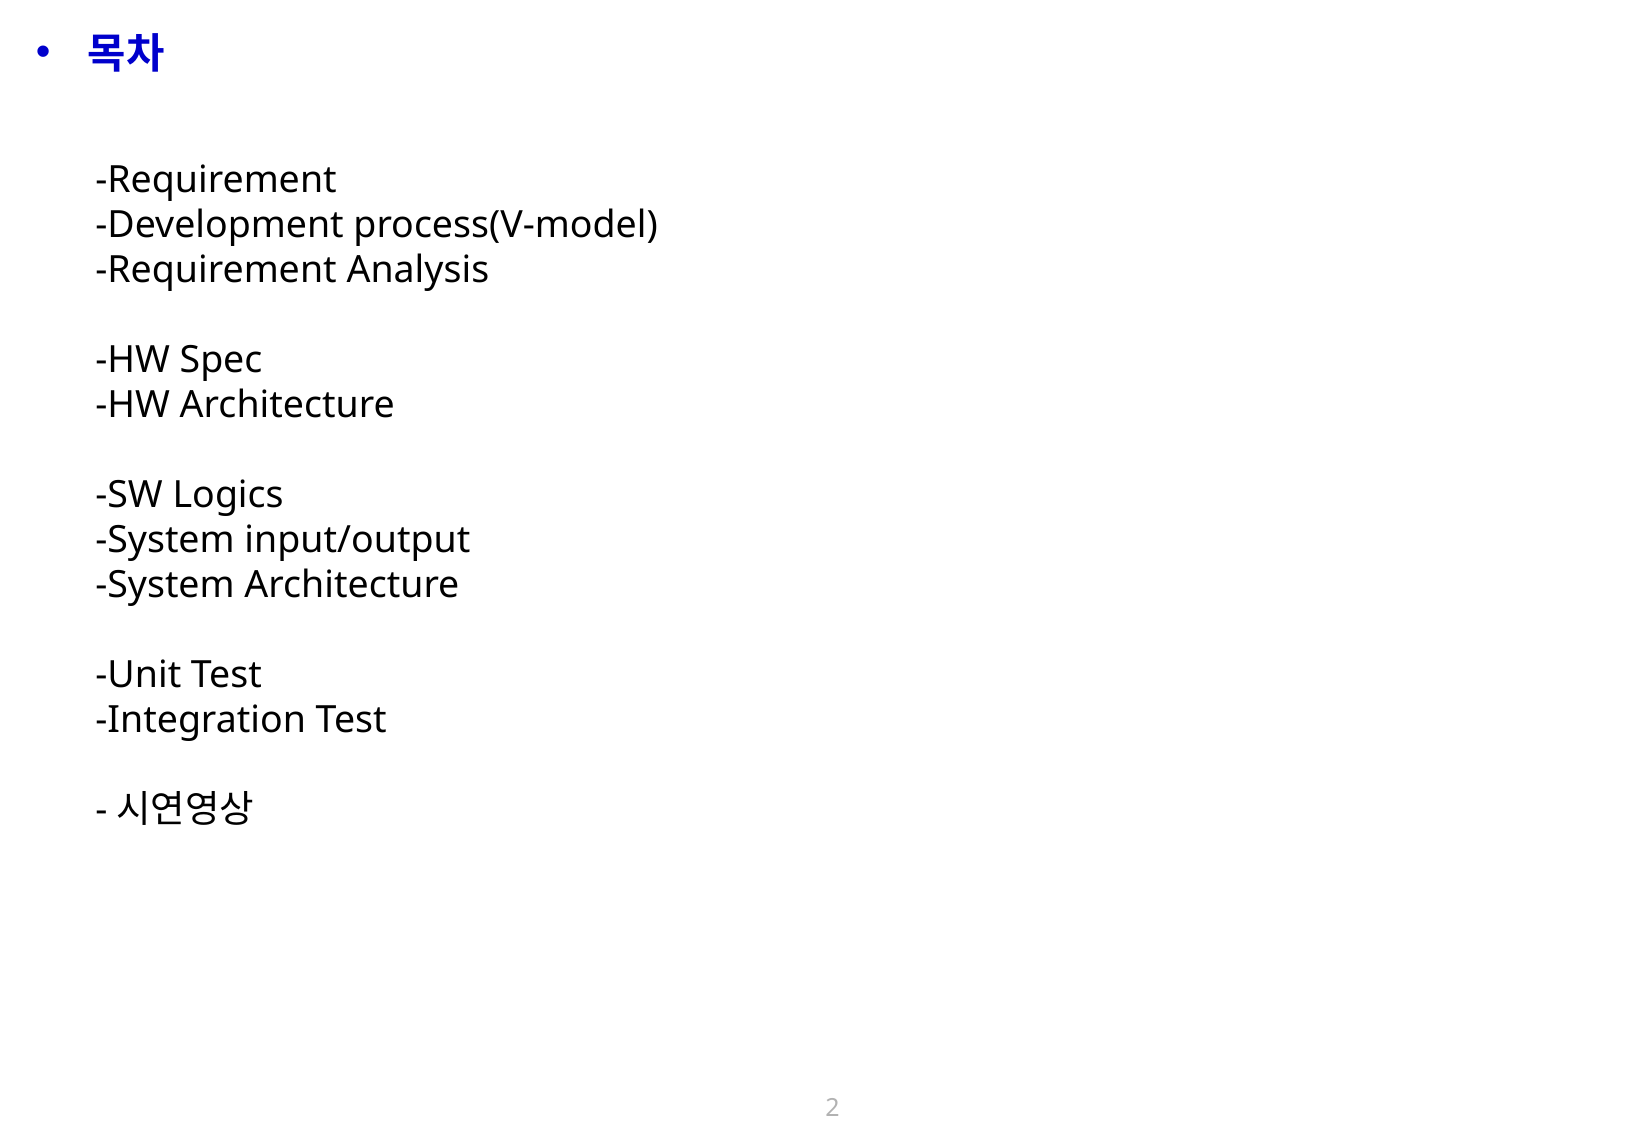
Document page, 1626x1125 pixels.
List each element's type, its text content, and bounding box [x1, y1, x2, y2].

list 목차 [21, 19, 1001, 79]
text_box -Requirement -Development process(V-model) -Requirement Analysis -HW Spec -HW Architecture -SW Logics -System input/output -System Architecture -Unit Test -Integration Test -시연영상 [80, 148, 1037, 973]
slide_number 2 [788, 1078, 855, 1125]
